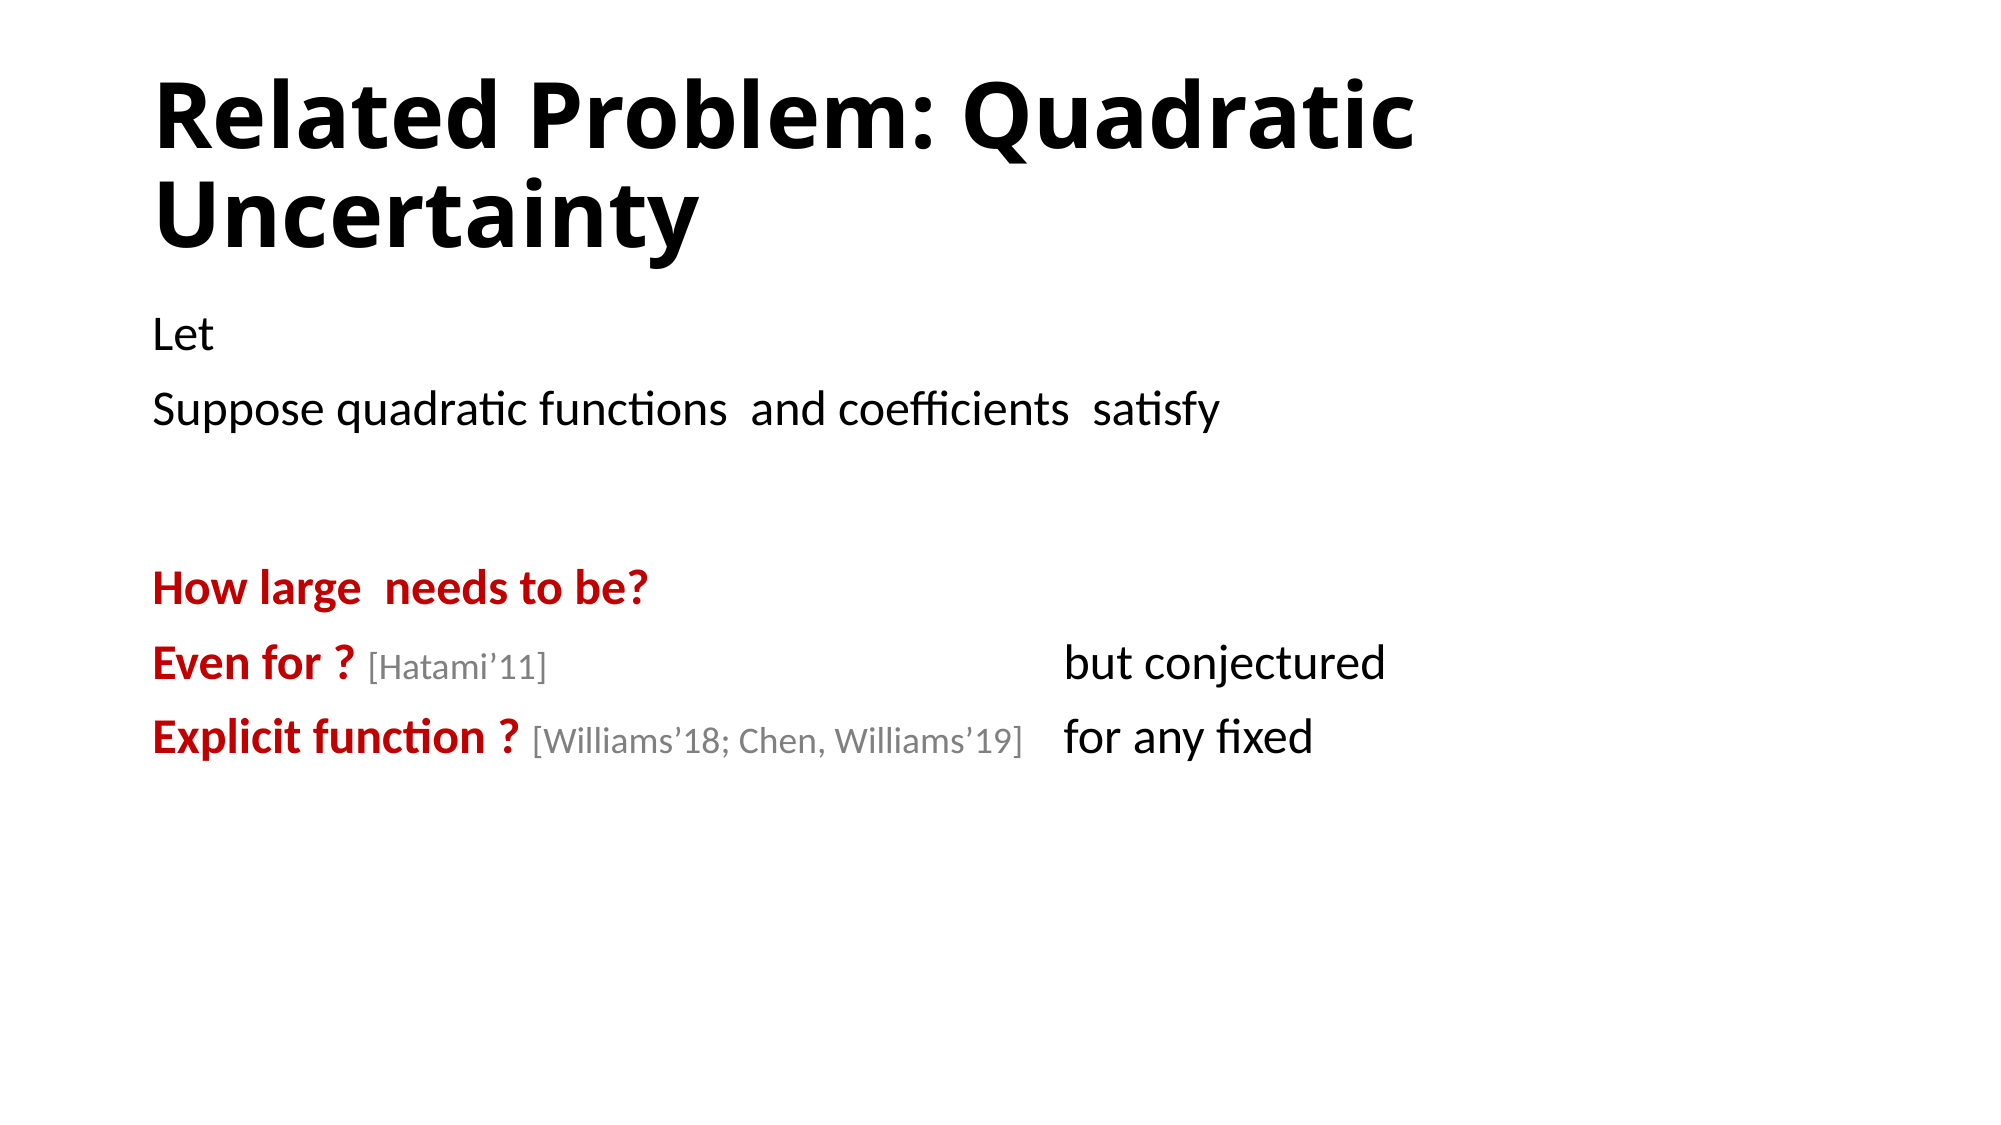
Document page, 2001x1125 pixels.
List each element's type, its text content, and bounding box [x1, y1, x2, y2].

title Related Problem: Quadratic Uncertainty [137, 59, 1863, 278]
